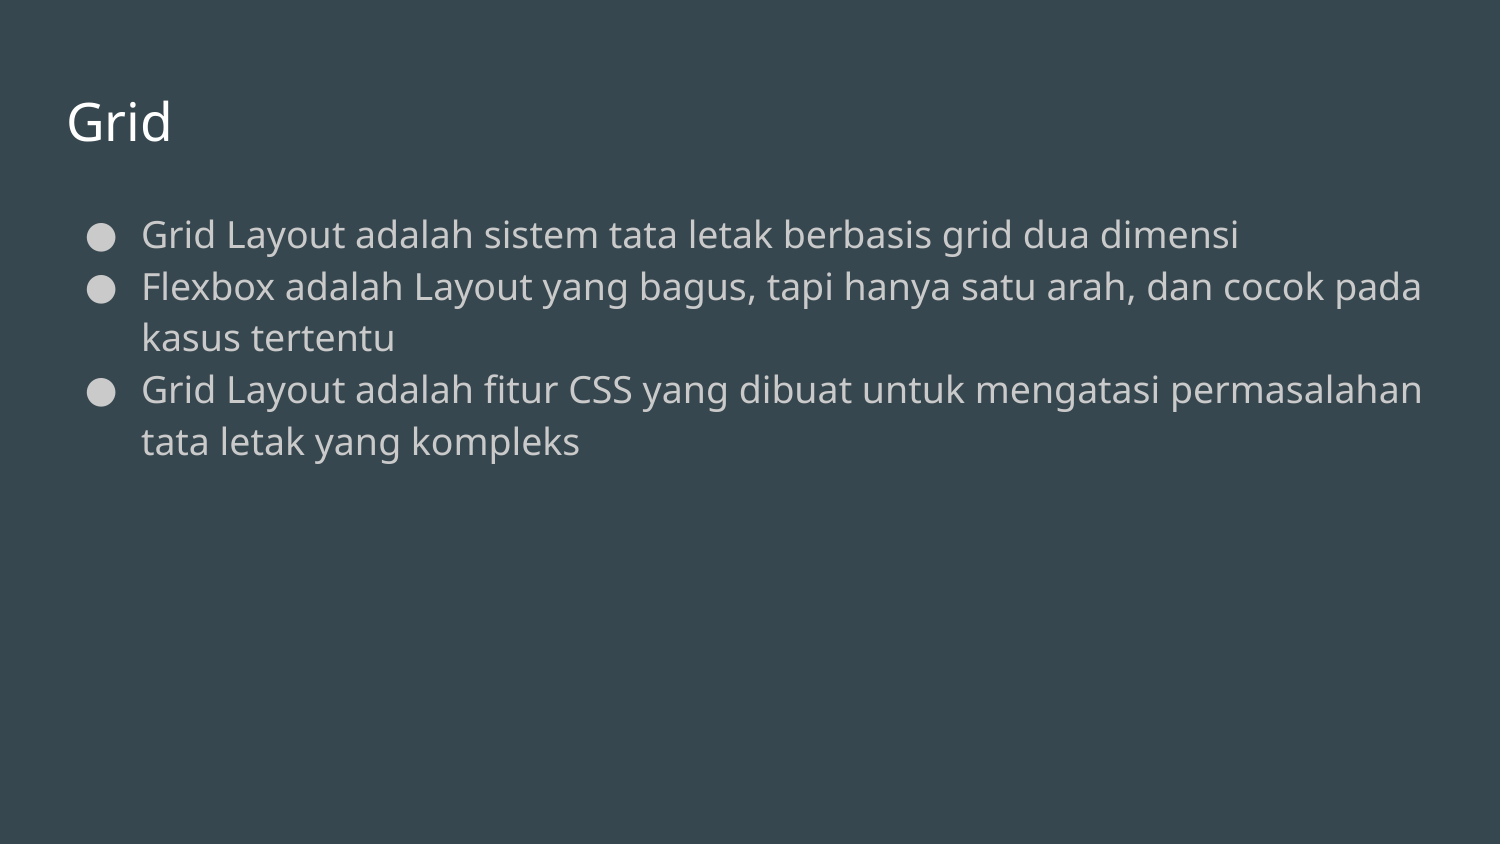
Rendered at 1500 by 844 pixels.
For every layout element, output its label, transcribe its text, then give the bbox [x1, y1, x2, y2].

list Grid Layout adalah sistem tata letak berbasis grid dua dimensi Flexbox adalah Layout yang bagus, tapi hanya satu arah, dan cocok pada kasus tertentu Grid Layout adalah fitur CSS yang dibuat untuk mengatasi permasalahan tata letak yang kompleks [51, 189, 1449, 750]
title Grid [51, 72, 1449, 167]
